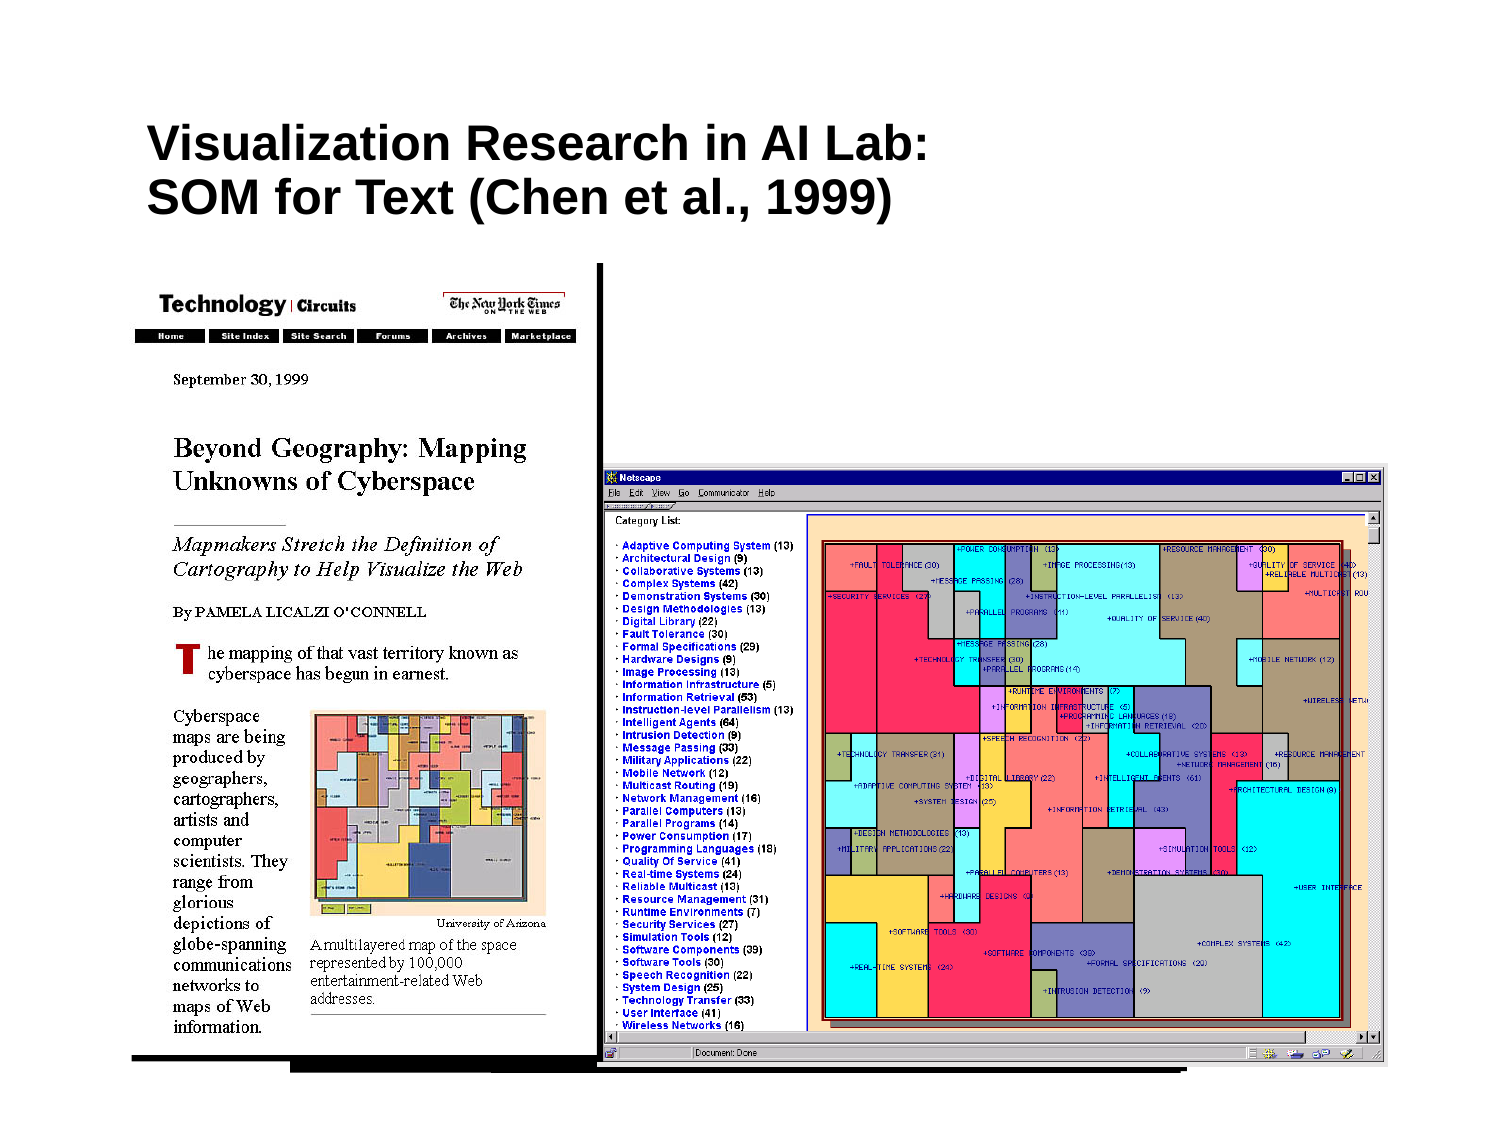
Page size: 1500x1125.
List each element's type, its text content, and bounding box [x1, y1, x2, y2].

title Visualization Research in AI Lab: SOM for Text (Chen et al., 1999) [131, 110, 1207, 229]
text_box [290, 467, 1384, 1071]
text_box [113, 254, 602, 1062]
